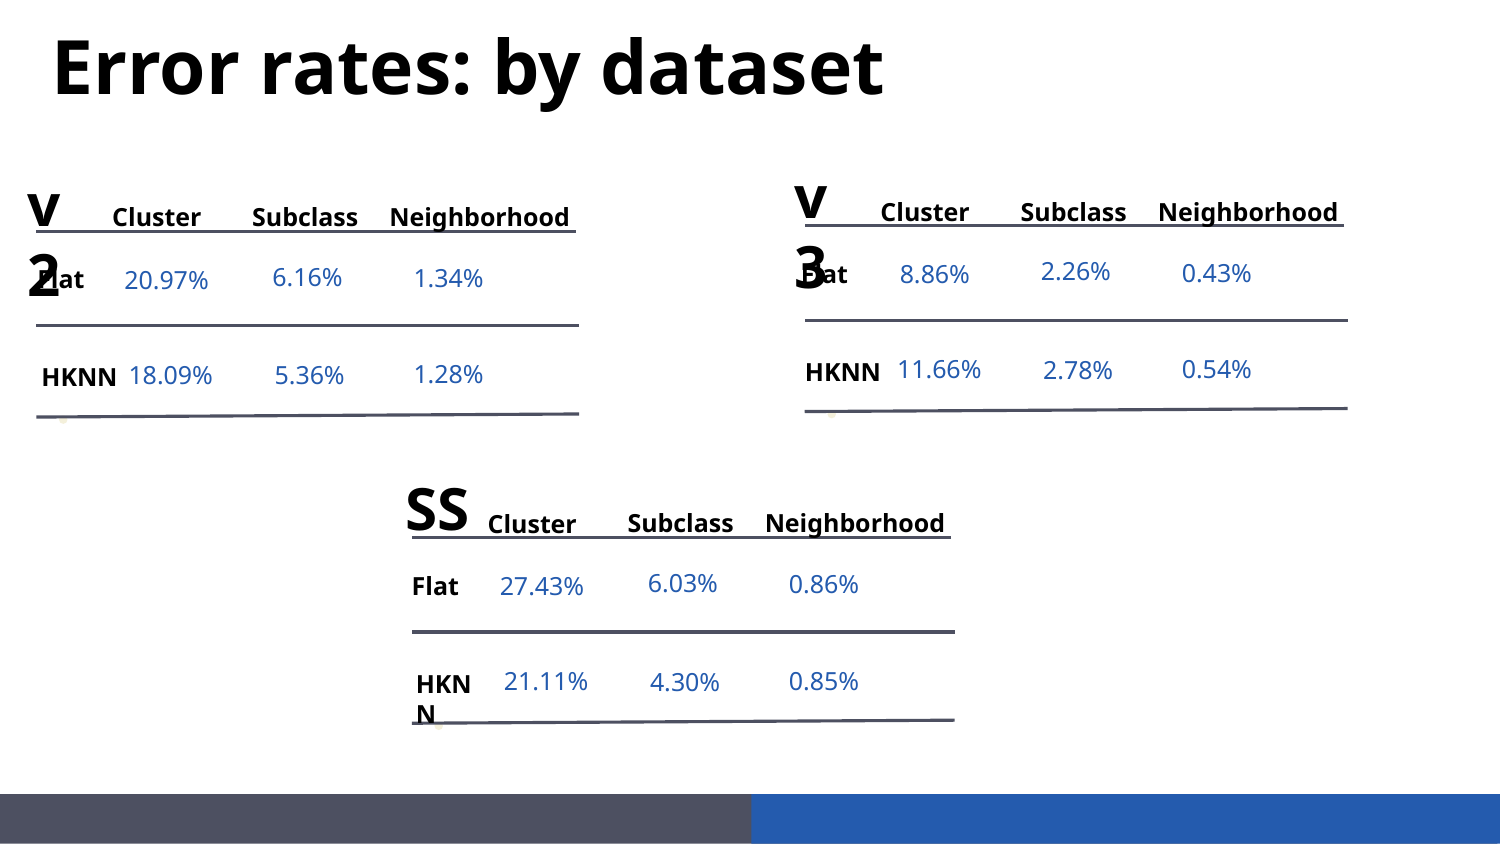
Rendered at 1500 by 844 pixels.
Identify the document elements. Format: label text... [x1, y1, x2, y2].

text_box v3 [779, 145, 876, 252]
text_box Neighborhood [741, 492, 970, 547]
text_box 8.86% [952, 243, 1018, 298]
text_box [411, 719, 955, 724]
text_box HKNN [790, 341, 956, 396]
text_box 11.66% [856, 338, 1023, 393]
text_box Flat [396, 555, 493, 610]
text_box Flat [785, 243, 952, 298]
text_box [804, 408, 1348, 412]
text_box 2.26% [993, 240, 1159, 295]
text_box Cluster [486, 493, 616, 536]
text_box 21.11% [463, 650, 630, 705]
text_box 0.85% [741, 649, 907, 704]
text_box HKNN [400, 653, 497, 708]
text_box 2.78% [995, 339, 1161, 394]
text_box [36, 413, 580, 418]
text_box Subclass [240, 186, 365, 230]
text_box Flat [22, 260, 83, 303]
text_box Subclass [1009, 181, 1134, 224]
text_box 4.30% [602, 651, 768, 705]
text_box 6.03% [600, 552, 766, 606]
text_box Cluster [109, 186, 240, 230]
text_box 5.36% [227, 345, 393, 399]
title Error rates: by dataset [36, 4, 1302, 112]
text_box Cluster [876, 181, 1009, 224]
text_box 1.34% [365, 247, 532, 302]
text_box Neighborhood [1134, 181, 1363, 235]
text_box 27.43% [493, 555, 625, 609]
text_box 6.16% [224, 246, 391, 300]
text_box HKNN [26, 346, 192, 401]
text_box 0.43% [1134, 242, 1300, 296]
text_box 0.86% [741, 553, 907, 608]
text_box 18.09% [88, 344, 254, 398]
text_box 20.97% [83, 249, 250, 303]
text_box 1.28% [365, 343, 532, 398]
text_box Subclass [598, 492, 741, 536]
text_box SS [390, 456, 486, 564]
text_box 0.54% [1134, 338, 1300, 392]
text_box Neighborhood [365, 186, 594, 241]
text_box v2 [12, 153, 109, 260]
